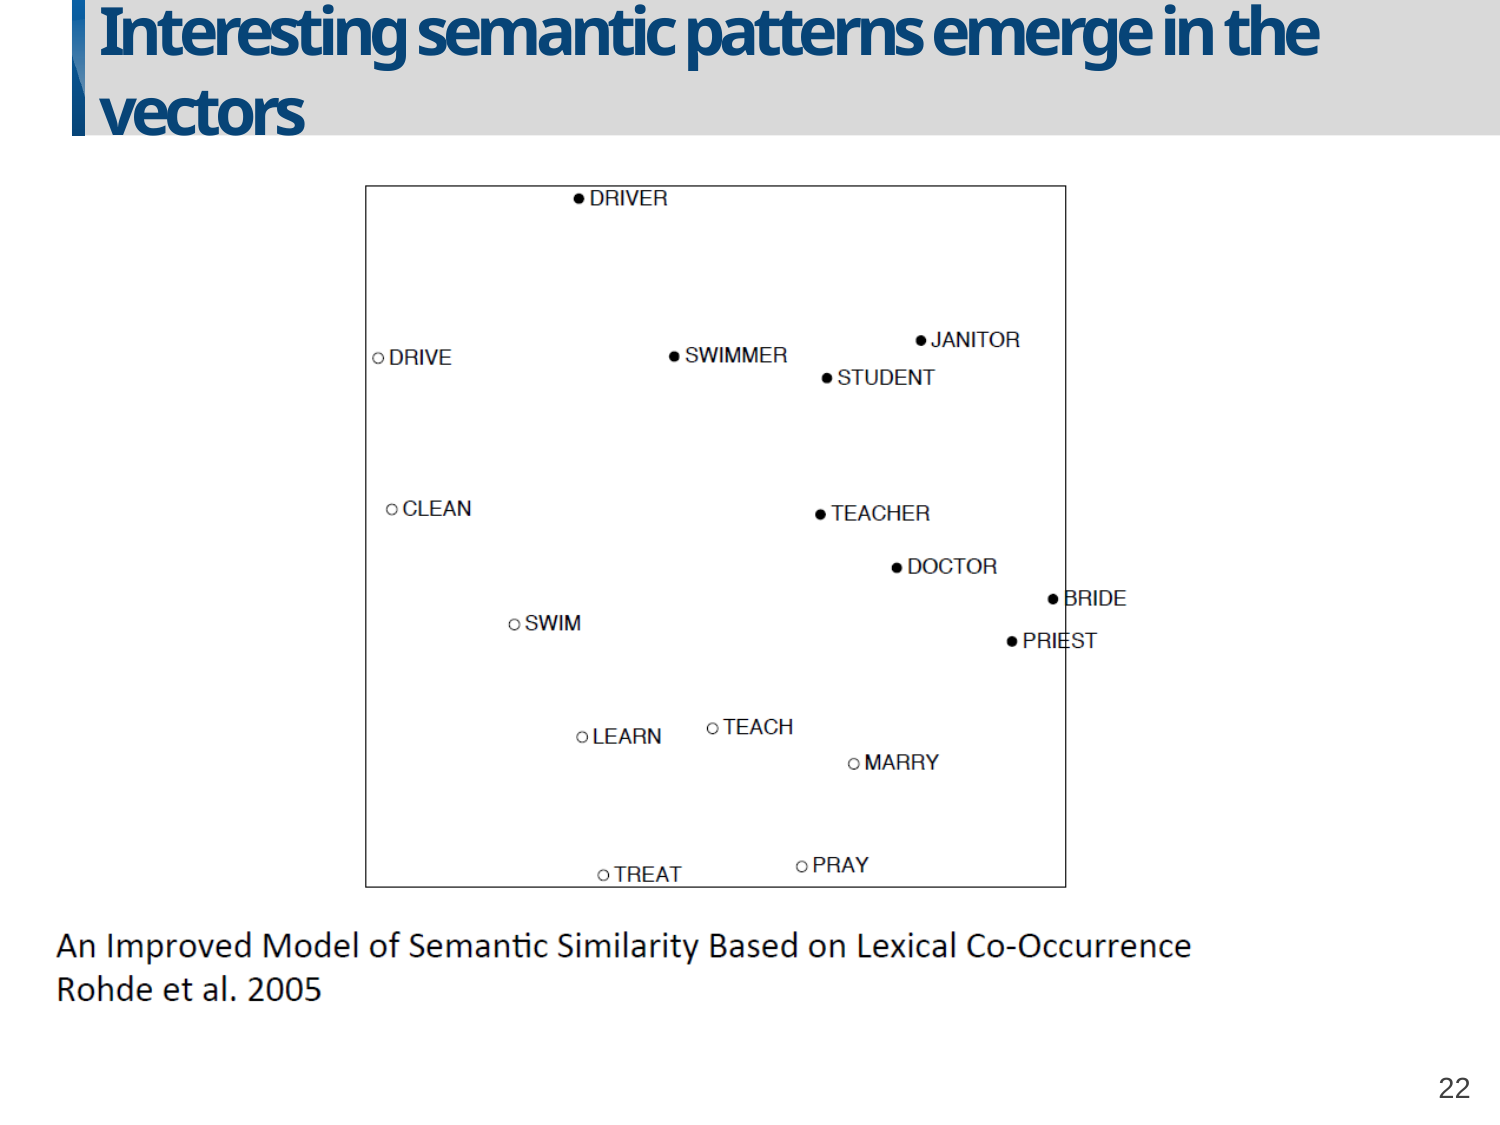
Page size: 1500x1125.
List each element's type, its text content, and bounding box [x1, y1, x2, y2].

list Interesting semantic patterns emerge in the vectors [84, 27, 1500, 111]
picture [0, 176, 1500, 1020]
